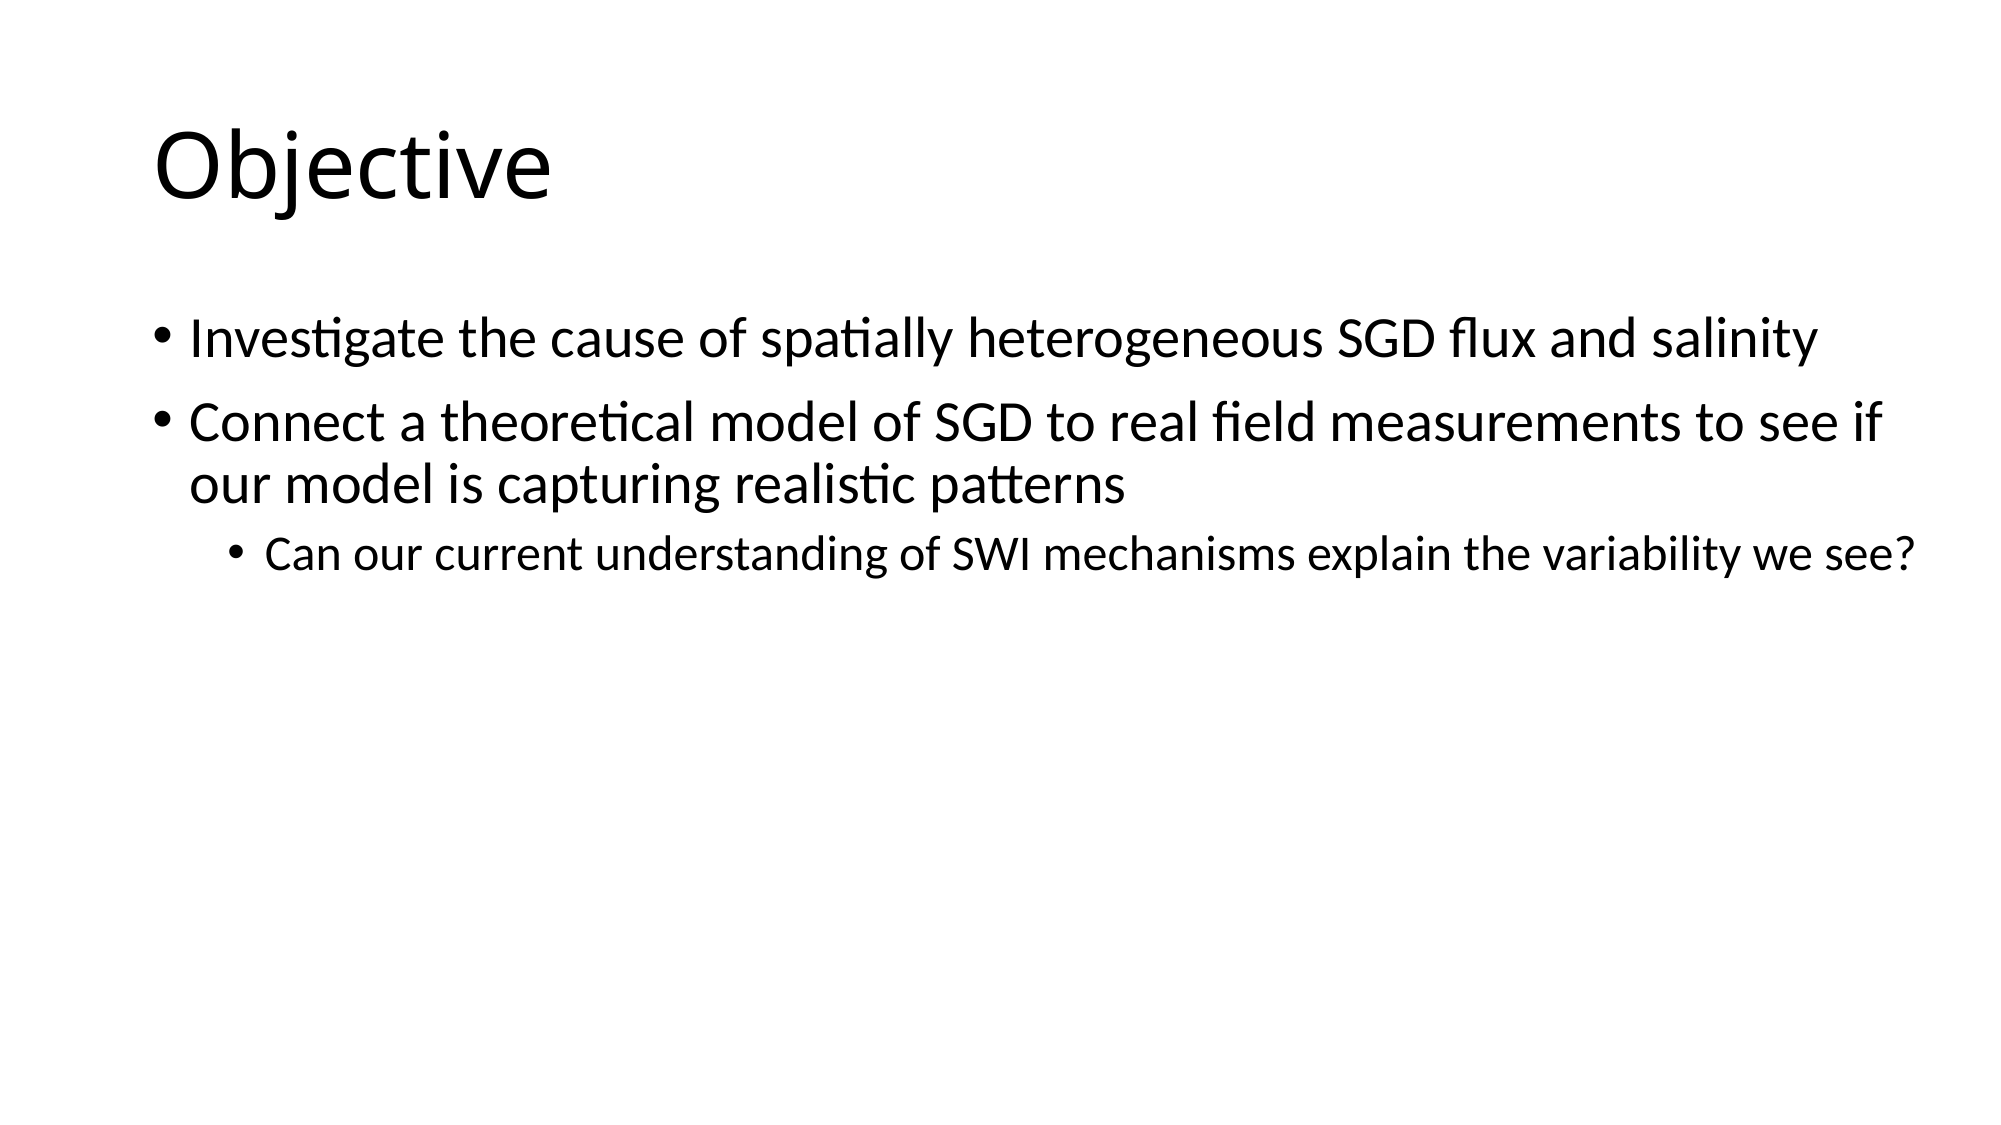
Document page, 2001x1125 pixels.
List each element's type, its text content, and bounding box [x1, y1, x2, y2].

list Investigate the cause of spatially heterogeneous SGD flux and salinity Connect a theoretical model of SGD to real field measurements to see if our model is capturing realistic patterns Can our current understanding of SWI mechanisms explain the variability we see? [137, 299, 1962, 1014]
title Objective [137, 59, 1863, 278]
